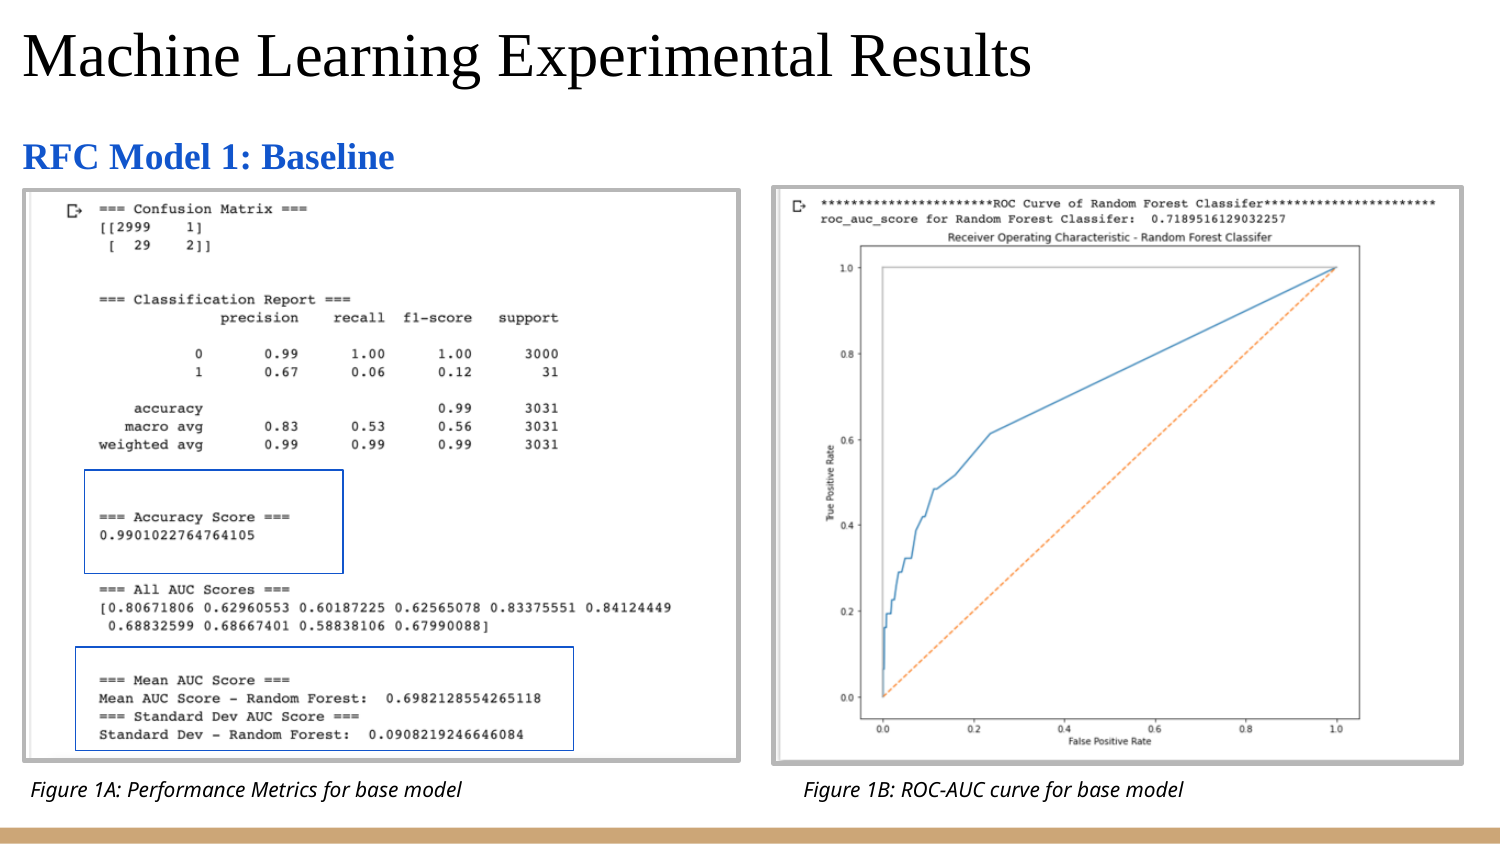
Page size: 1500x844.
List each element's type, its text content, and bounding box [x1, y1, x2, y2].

text_box Figure 1A: Performance Metrics for base model [15, 761, 761, 808]
picture [25, 192, 737, 759]
text_box Machine Learning Experimental Results RFC Model 1: Baseline [7, 0, 1360, 193]
picture [775, 189, 1460, 762]
text_box Figure 1B: ROC-AUC curve for base model [788, 771, 1432, 818]
